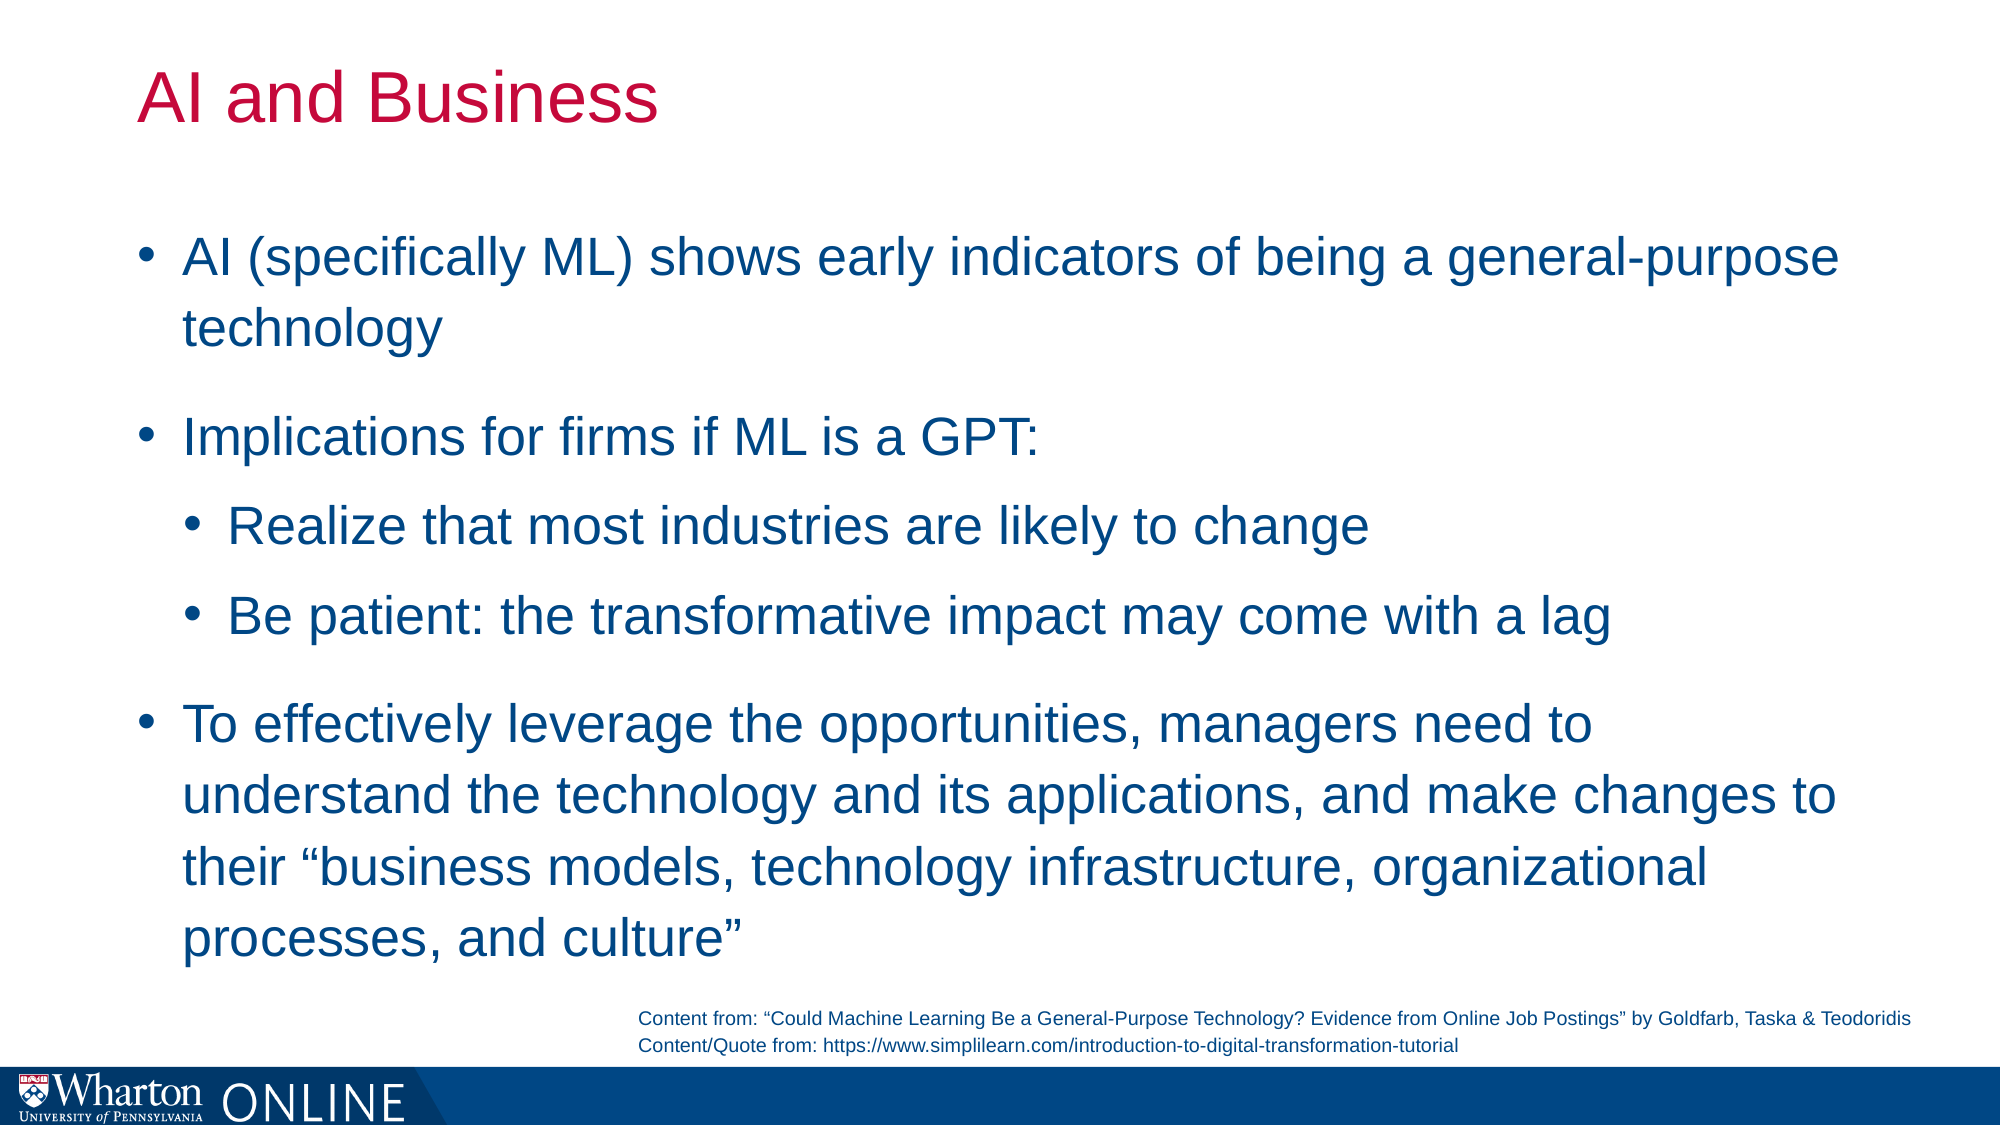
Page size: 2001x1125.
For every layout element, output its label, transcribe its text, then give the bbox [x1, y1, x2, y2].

text_box Content from: “Could Machine Learning Be a General-Purpose Technology? Evidence from Online Job Postings” by Goldfarb, Taska & Teodoridis Content/Quote from: https://www.simplilearn.com/introduction-to-digital-transformation-tutorial [553, 1003, 1938, 1083]
picture [19, 1072, 404, 1124]
list AI (specifically ML) shows early indicators of being a general-purpose technology Implications for firms if ML is a GPT: Realize that most industries are likely to change Be patient: the transformative impact may come with a lag To effectively leverage the opportunities, managers need to understand the technology and its applications, and make changes to their “business models, technology infrastructure, organizational processes, and culture” [137, 214, 1863, 978]
title AI and Business [137, 59, 1863, 139]
